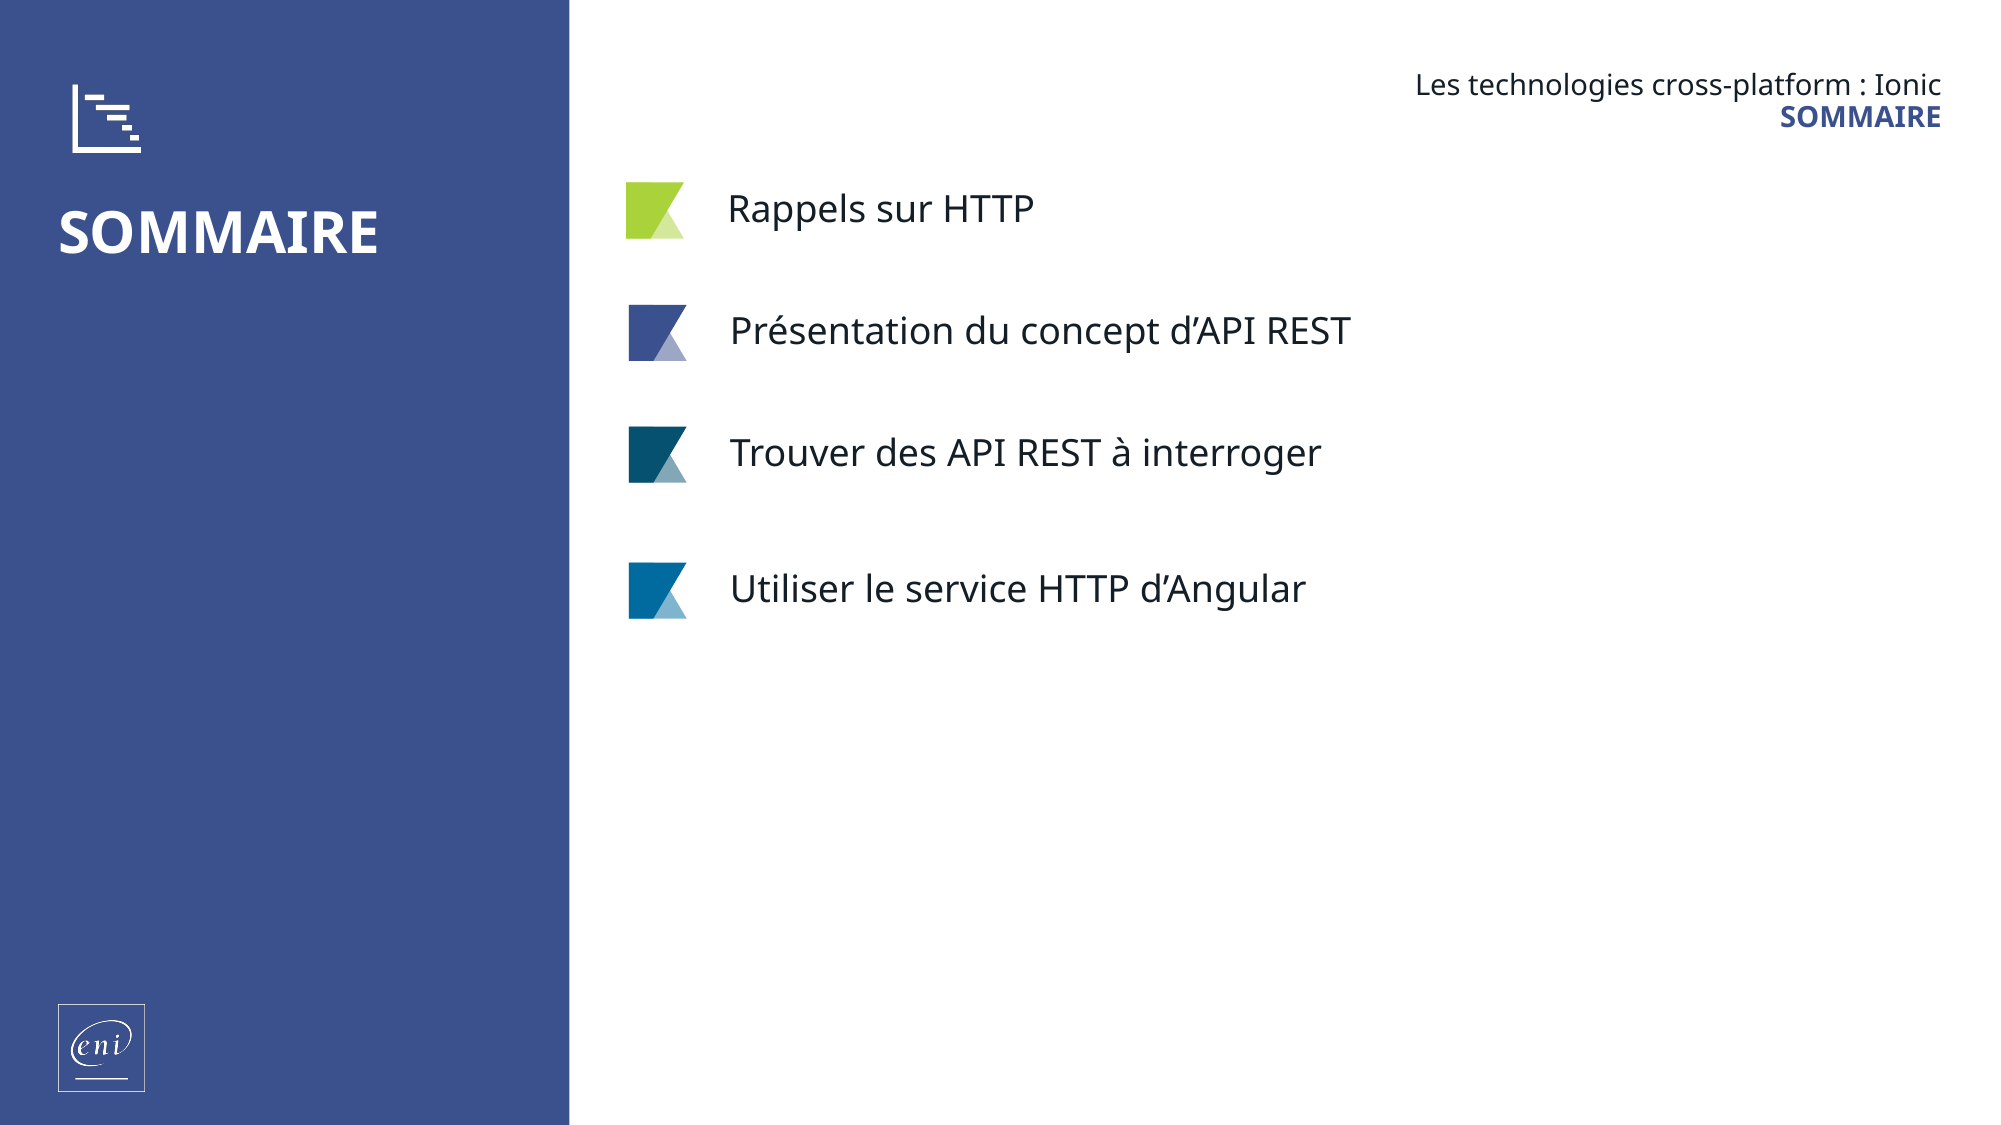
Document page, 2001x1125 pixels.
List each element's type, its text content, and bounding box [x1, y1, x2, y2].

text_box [629, 303, 686, 362]
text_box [626, 182, 684, 239]
text_box [0, 0, 570, 1125]
text_box SOMMAIRE [58, 203, 526, 929]
text_box Les technologies cross-platform : Ionic SOMMAIRE [627, 70, 1942, 143]
title Rappels sur HTTP [712, 182, 1796, 386]
text_box Utiliser le service HTTP d’Angular [715, 562, 1741, 618]
picture [58, 70, 155, 167]
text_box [628, 426, 687, 483]
text_box Présentation du concept d’API REST [715, 304, 1799, 361]
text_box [629, 561, 686, 620]
text_box Trouver des API REST à interroger [715, 426, 1741, 483]
picture [58, 1004, 145, 1092]
